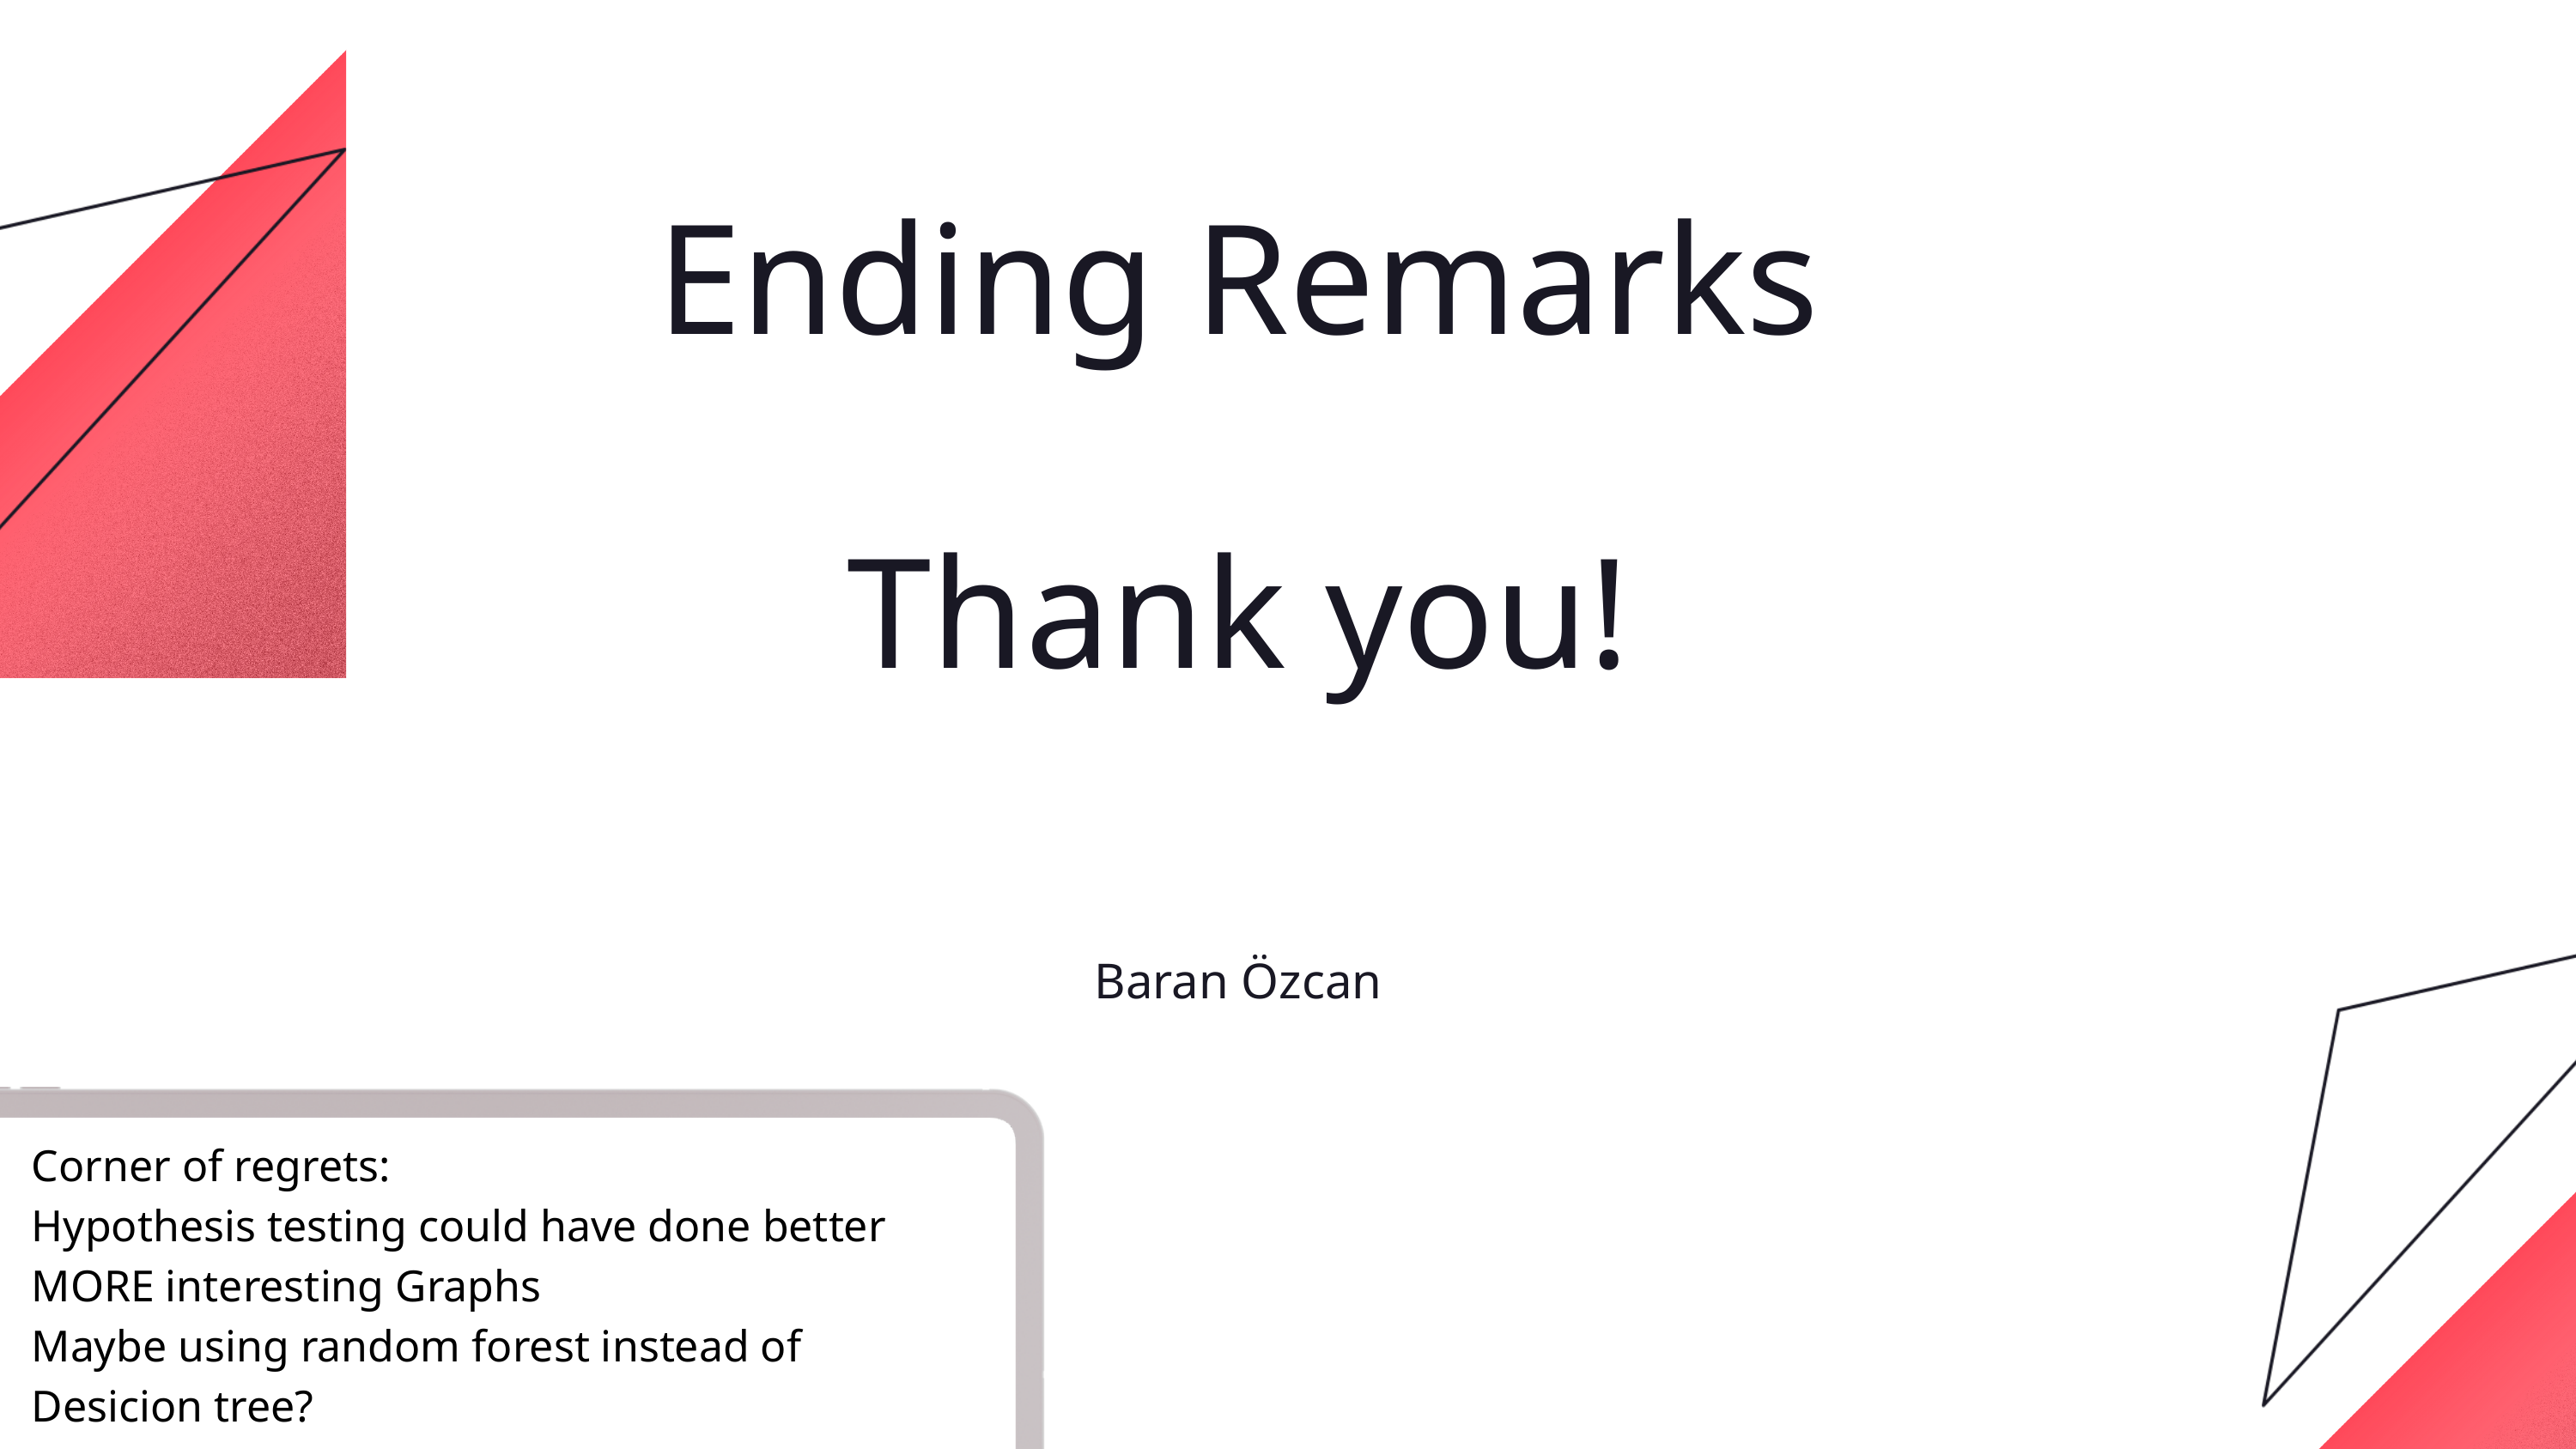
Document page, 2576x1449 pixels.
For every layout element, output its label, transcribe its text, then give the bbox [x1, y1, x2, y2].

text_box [173, 189, 2304, 1007]
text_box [0, 49, 347, 678]
text_box Corner of regrets: Hypothesis testing could have done better MORE interesting Graphs Maybe using random forest instead of Desicion tree? [31, 1130, 963, 1431]
text_box [0, 1087, 1045, 1449]
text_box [2261, 877, 2576, 1449]
